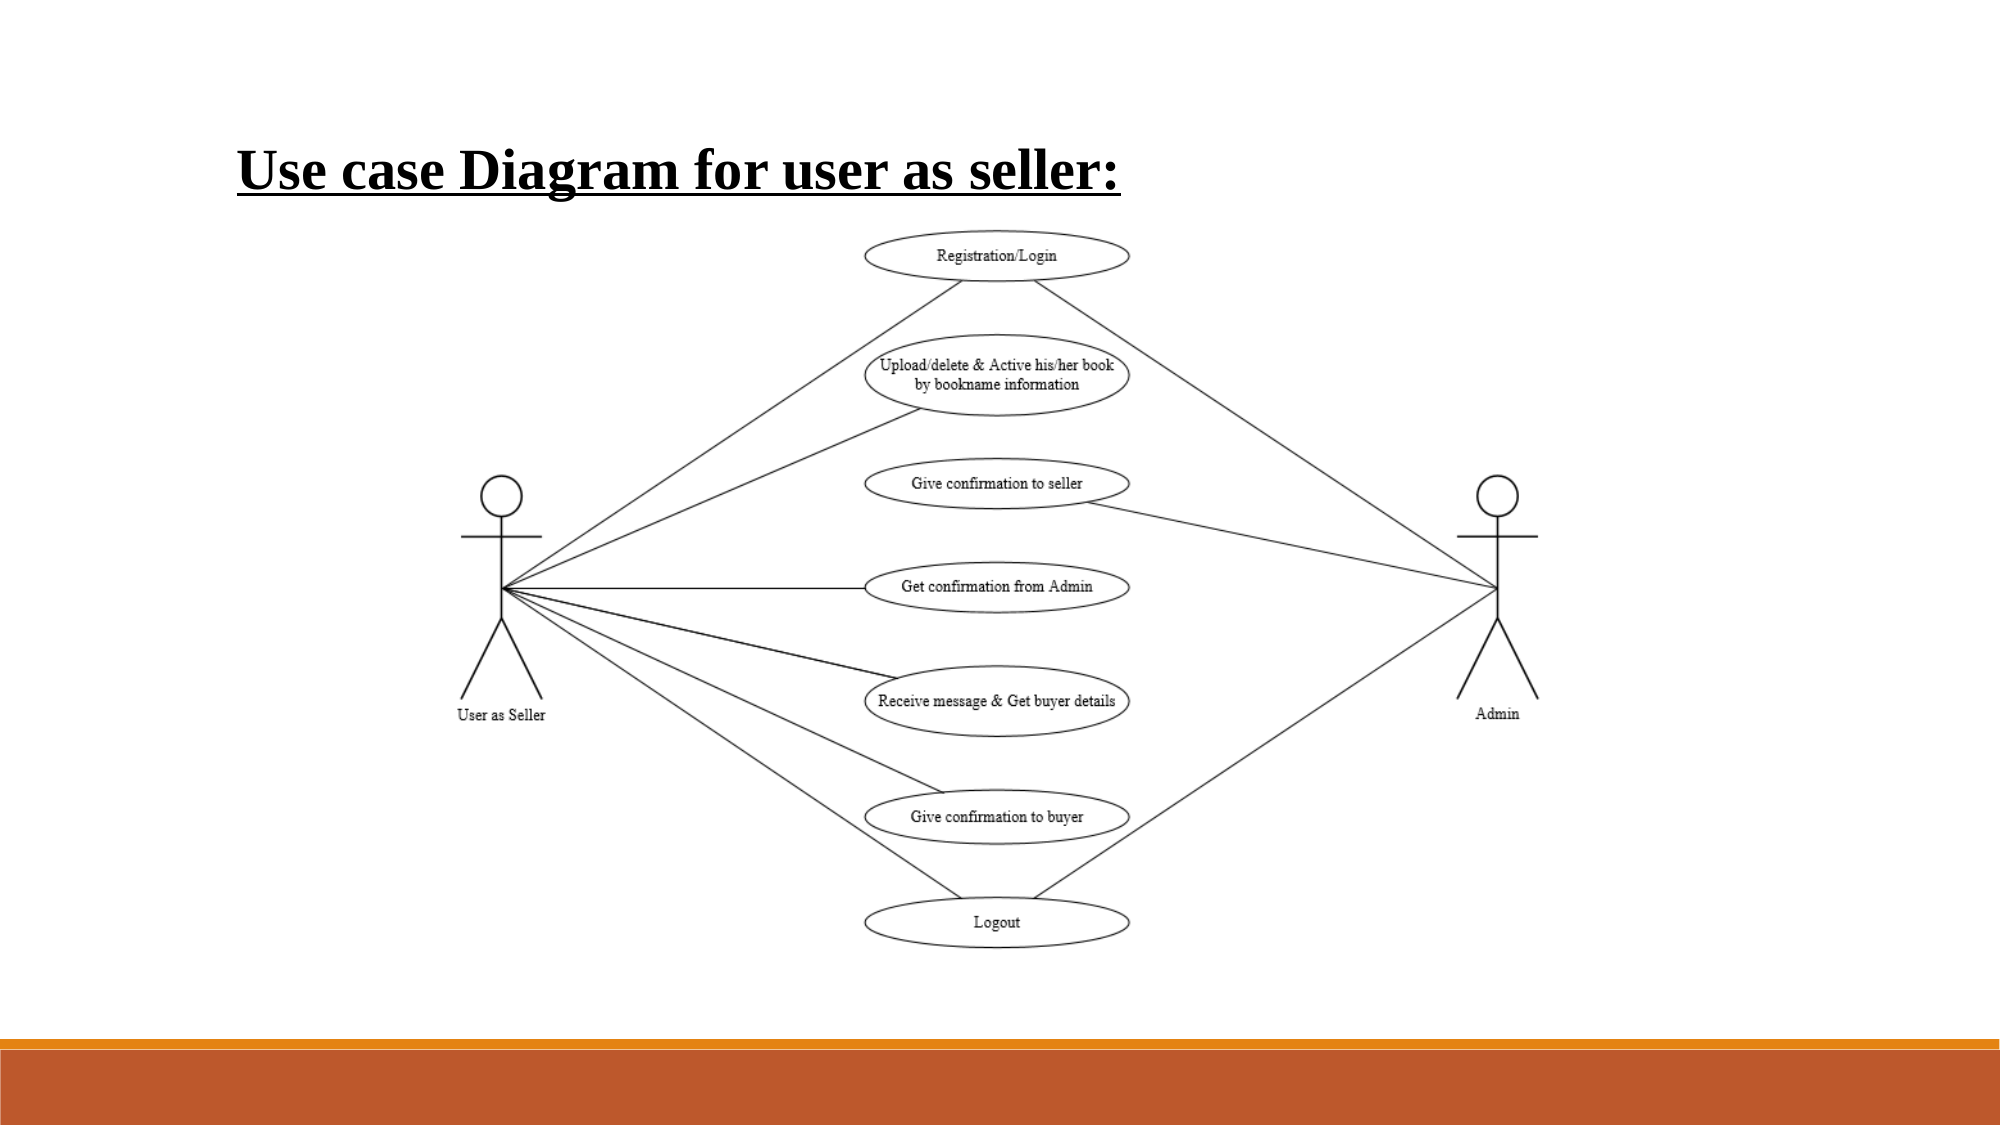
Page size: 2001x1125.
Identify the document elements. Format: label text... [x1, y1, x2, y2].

text_box Use case Diagram for user as seller: [0, 123, 1376, 209]
picture [420, 214, 1588, 975]
